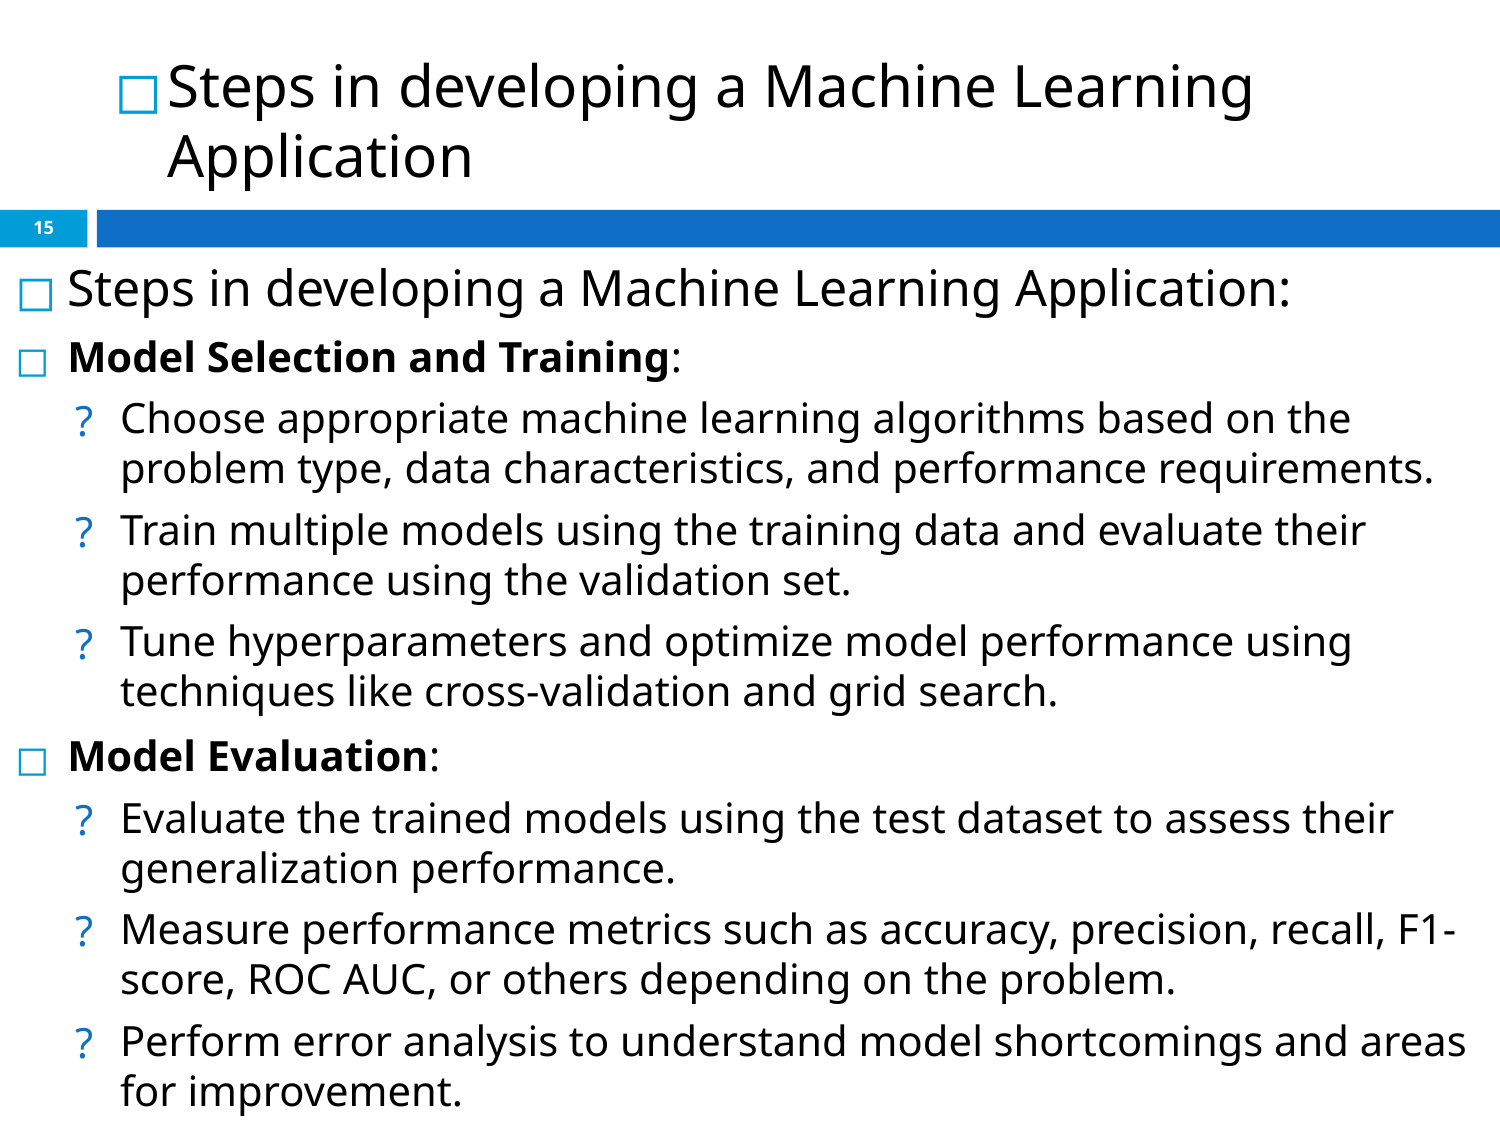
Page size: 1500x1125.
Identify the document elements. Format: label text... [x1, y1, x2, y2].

title Steps in developing a Machine Learning Application [99, 37, 1438, 200]
slide_number ‹#› [0, 208, 88, 249]
list Steps in developing a Machine Learning Application: Model Selection and Training: Choose appropriate machine learning algorithms based on the problem type, data characteristics, and performance requirements. Train multiple models using the training data and evaluate their performance using the validation set. Tune hyperparameters and optimize model performance using techniques like cross-validation and grid search. Model Evaluation: Evaluate the trained models using the test dataset to assess their generalization performance. Measure performance metrics such as accuracy, precision, recall, F1-score, ROC AUC, or others depending on the problem. Perform error analysis to understand model shortcomings and areas for improvement. [0, 248, 1500, 1125]
